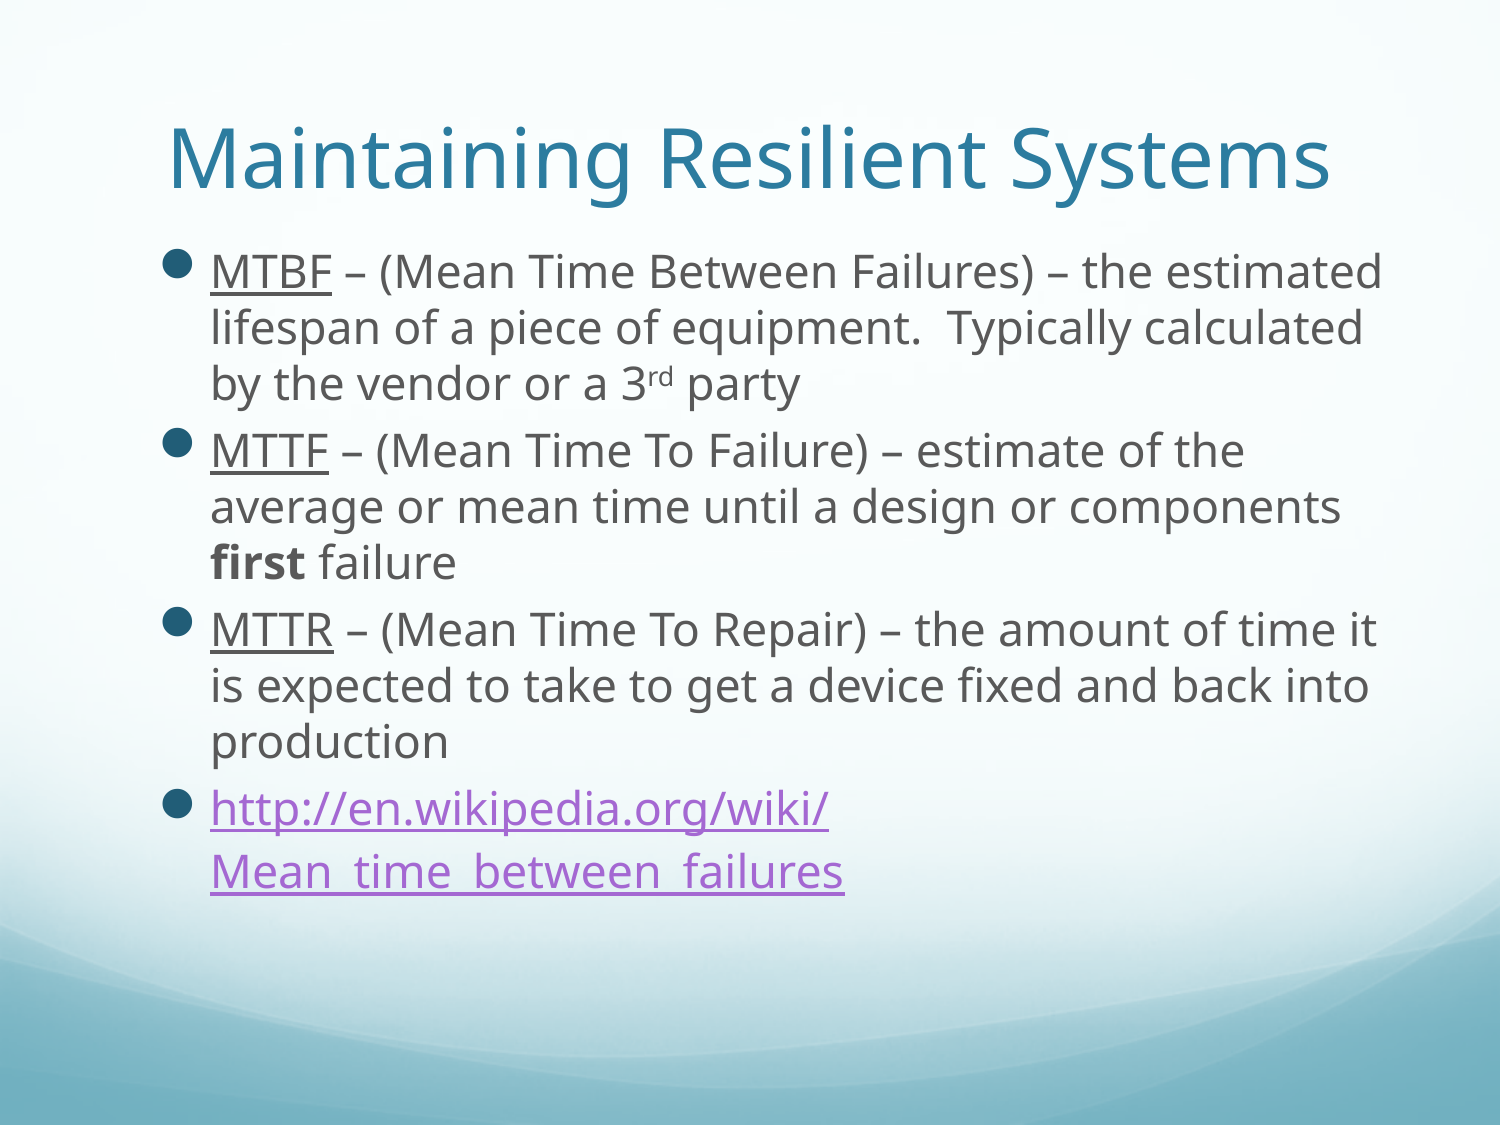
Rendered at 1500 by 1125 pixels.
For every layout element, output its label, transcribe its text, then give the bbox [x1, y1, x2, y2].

title Maintaining Resilient Systems [90, 82, 1410, 213]
list MTBF – (Mean Time Between Failures) – the estimated lifespan of a piece of equipment. Typically calculated by the vendor or a 3rd party MTTF – (Mean Time To Failure) – estimate of the average or mean time until a design or components first failure MTTR – (Mean Time To Repair) – the amount of time it is expected to take to get a device fixed and back into production http://en.wikipedia.org/wiki/Mean_time_between_failures [90, 234, 1410, 917]
